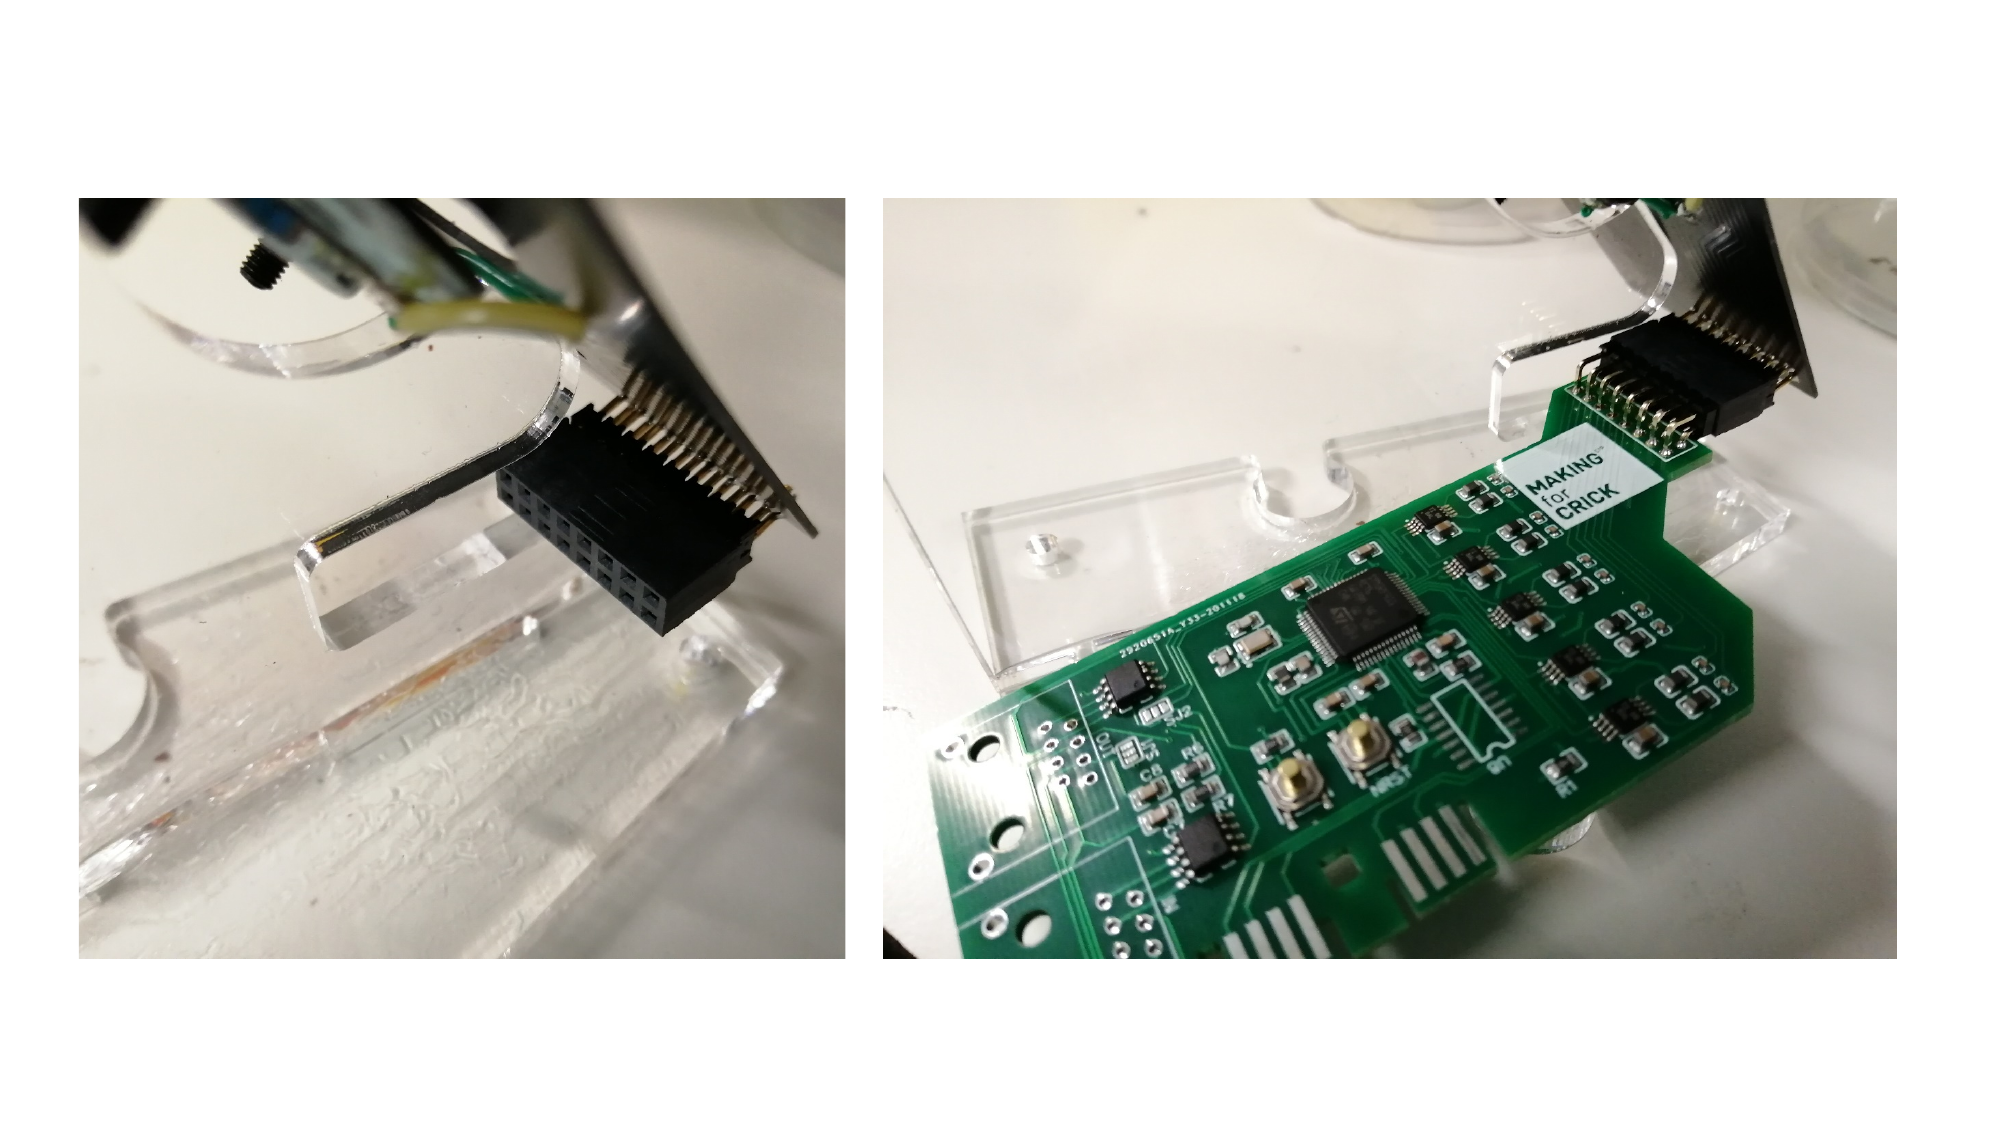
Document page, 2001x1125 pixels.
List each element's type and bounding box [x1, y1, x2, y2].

picture [883, 198, 1897, 959]
picture [78, 198, 846, 959]
